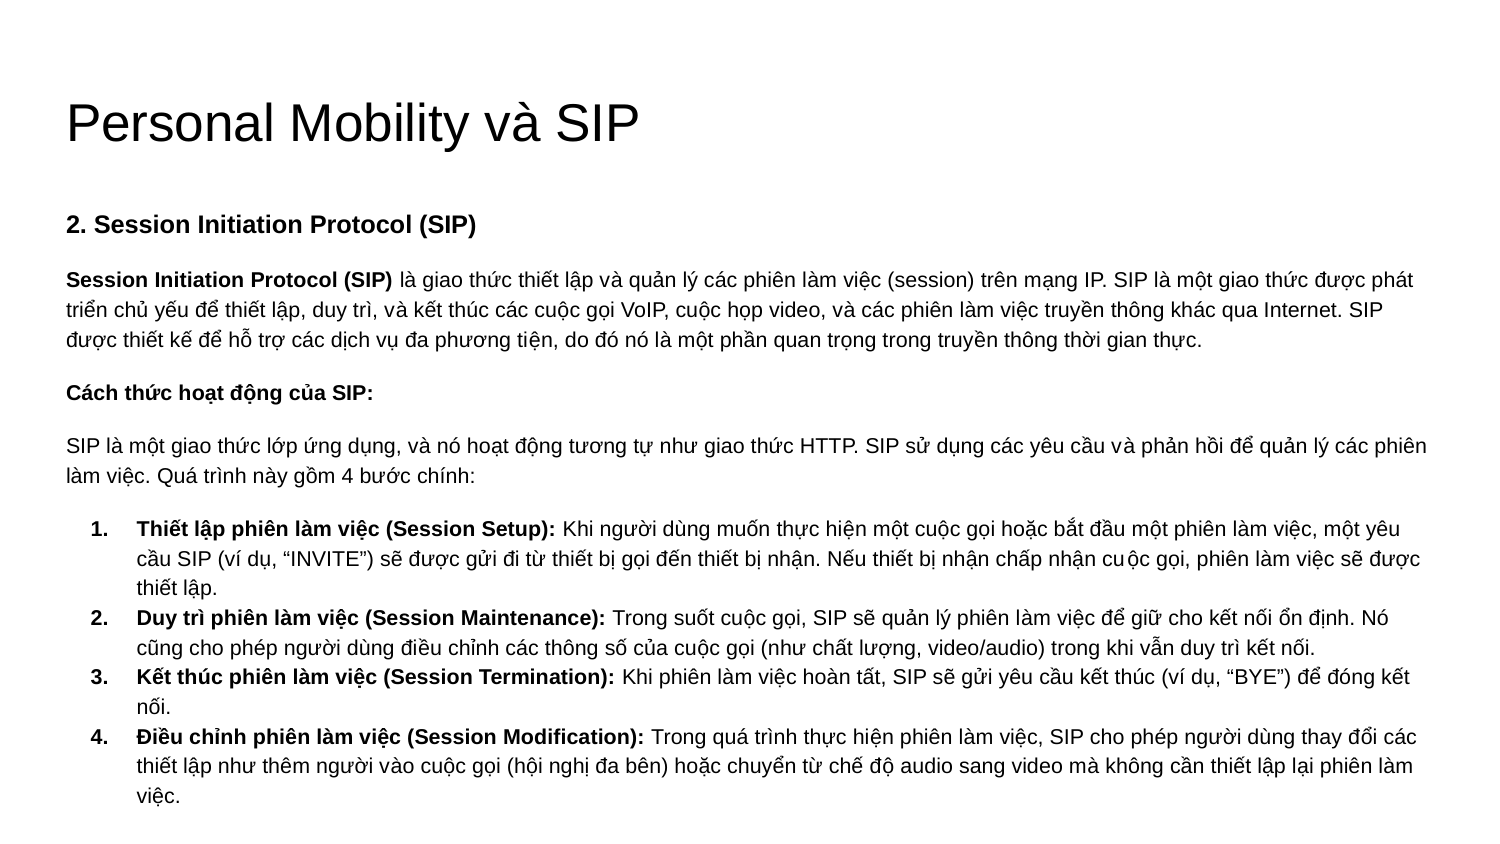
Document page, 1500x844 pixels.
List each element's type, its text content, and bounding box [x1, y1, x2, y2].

title Personal Mobility và SIP [51, 72, 1449, 167]
list 2. Session Initiation Protocol (SIP) Session Initiation Protocol (SIP) là giao thức thiết lập và quản lý các phiên làm việc (session) trên mạng IP. SIP là một giao thức được phát triển chủ yếu để thiết lập, duy trì, và kết thúc các cuộc gọi VoIP, cuộc họp video, và các phiên làm việc truyền thông khác qua Internet. SIP được thiết kế để hỗ trợ các dịch vụ đa phương tiện, do đó nó là một phần quan trọng trong truyền thông thời gian thực. Cách thức hoạt động của SIP: SIP là một giao thức lớp ứng dụng, và nó hoạt động tương tự như giao thức HTTP. SIP sử dụng các yêu cầu và phản hồi để quản lý các phiên làm việc. Quá trình này gồm 4 bước chính: Thiết lập phiên làm việc (Session Setup): Khi người dùng muốn thực hiện một cuộc gọi hoặc bắt đầu một phiên làm việc, một yêu cầu SIP (ví dụ, “INVITE”) sẽ được gửi đi từ thiết bị gọi đến thiết bị nhận. Nếu thiết bị nhận chấp nhận cuộc gọi, phiên làm việc sẽ được thiết lập. Duy trì phiên làm việc (Session Maintenance): Trong suốt cuộc gọi, SIP sẽ quản lý phiên làm việc để giữ cho kết nối ổn định. Nó cũng cho phép người dùng điều chỉnh các thông số của cuộc gọi (như chất lượng, video/audio) trong khi vẫn duy trì kết nối. Kết thúc phiên làm việc (Session Termination): Khi phiên làm việc hoàn tất, SIP sẽ gửi yêu cầu kết thúc (ví dụ, “BYE”) để đóng kết nối. Điều chỉnh phiên làm việc (Session Modification): Trong quá trình thực hiện phiên làm việc, SIP cho phép người dùng thay đổi các thiết lập như thêm người vào cuộc gọi (hội nghị đa bên) hoặc chuyển từ chế độ audio sang video mà không cần thiết lập lại phiên làm việc. [51, 189, 1449, 832]
